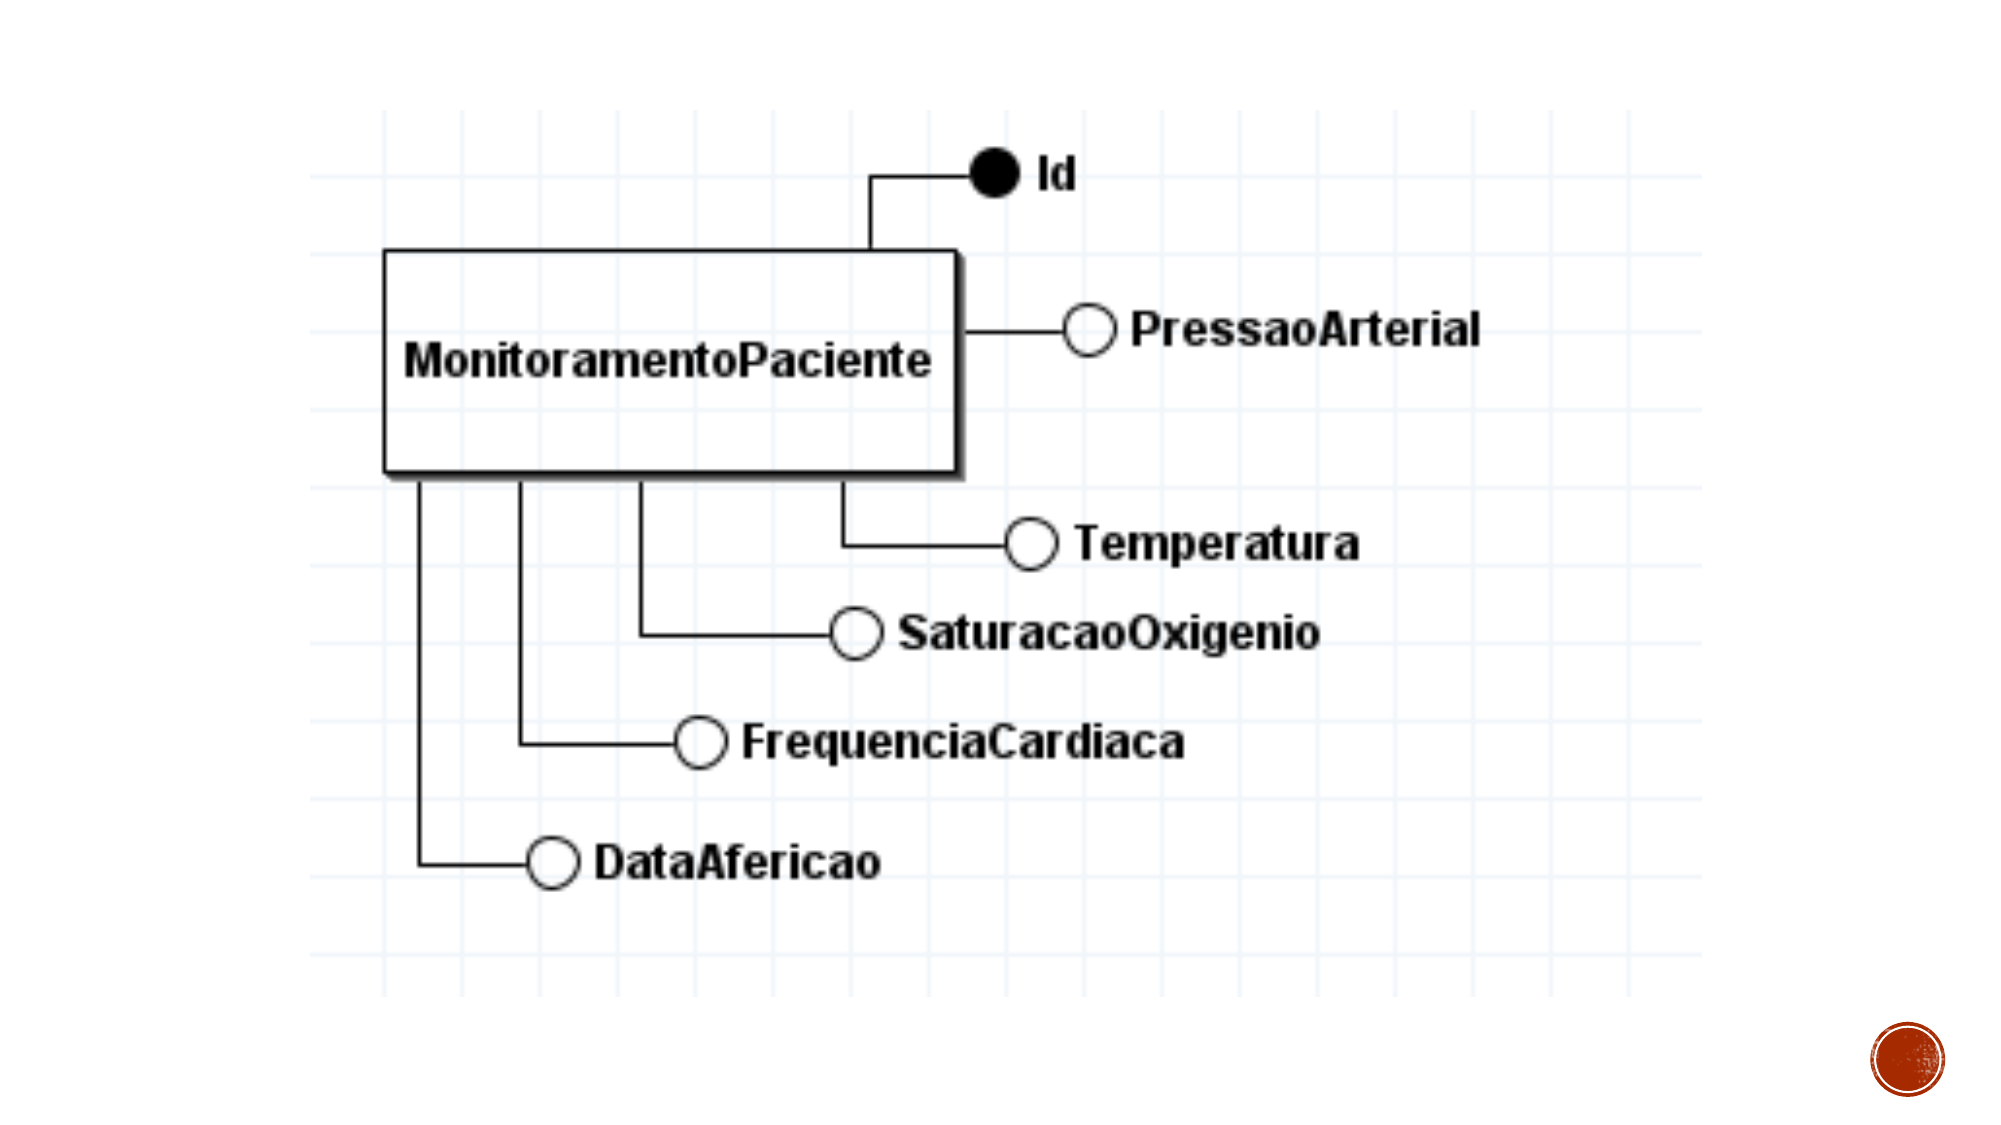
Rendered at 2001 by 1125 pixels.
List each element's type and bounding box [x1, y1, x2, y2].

picture [310, 110, 1702, 997]
